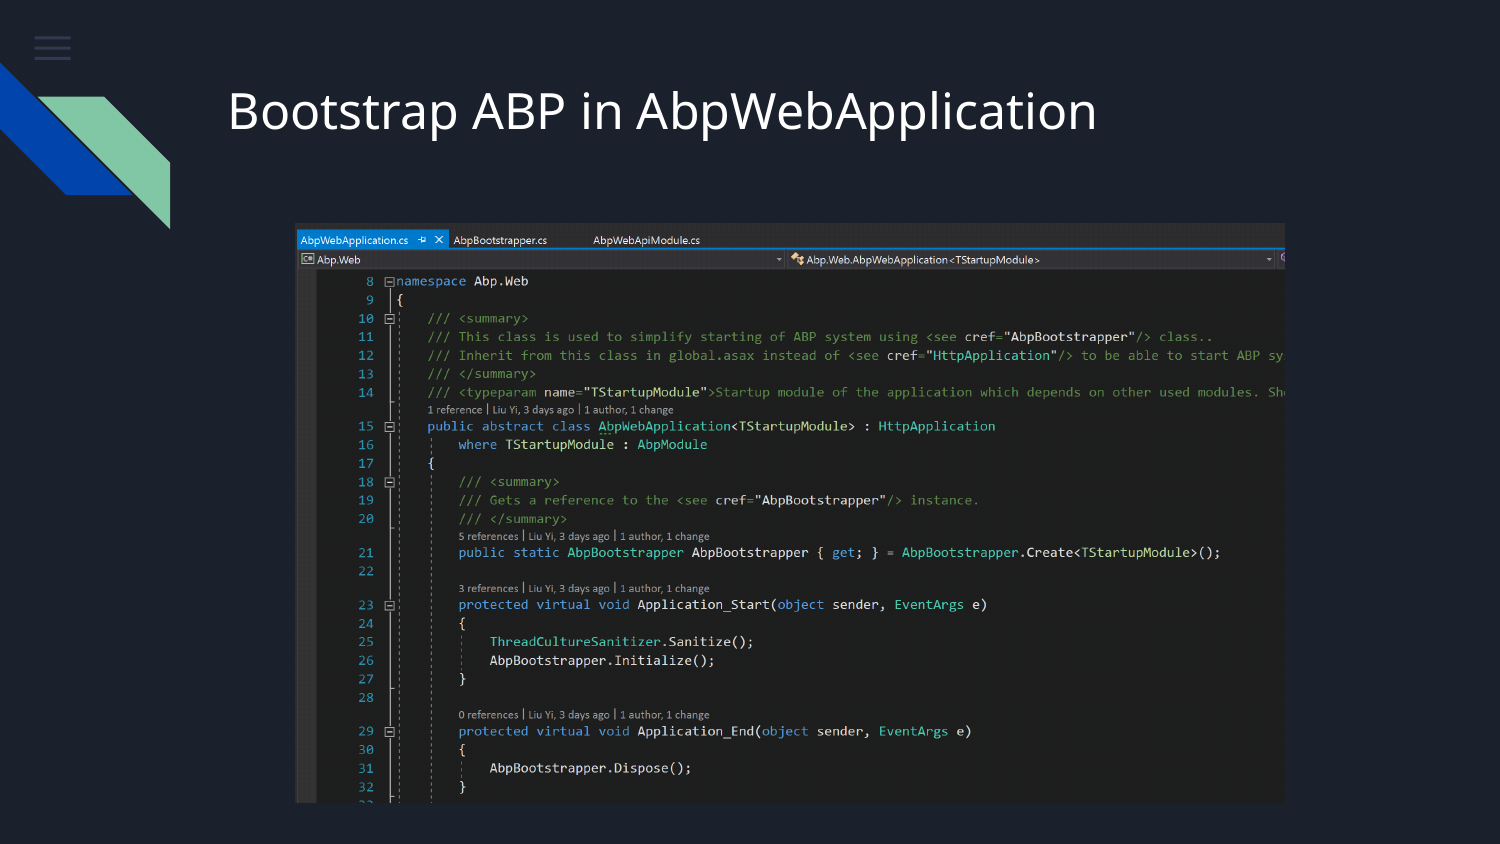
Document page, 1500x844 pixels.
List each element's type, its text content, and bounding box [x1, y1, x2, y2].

title Bootstrap ABP in AbpWebApplication [212, 64, 1368, 215]
picture [295, 223, 1285, 803]
